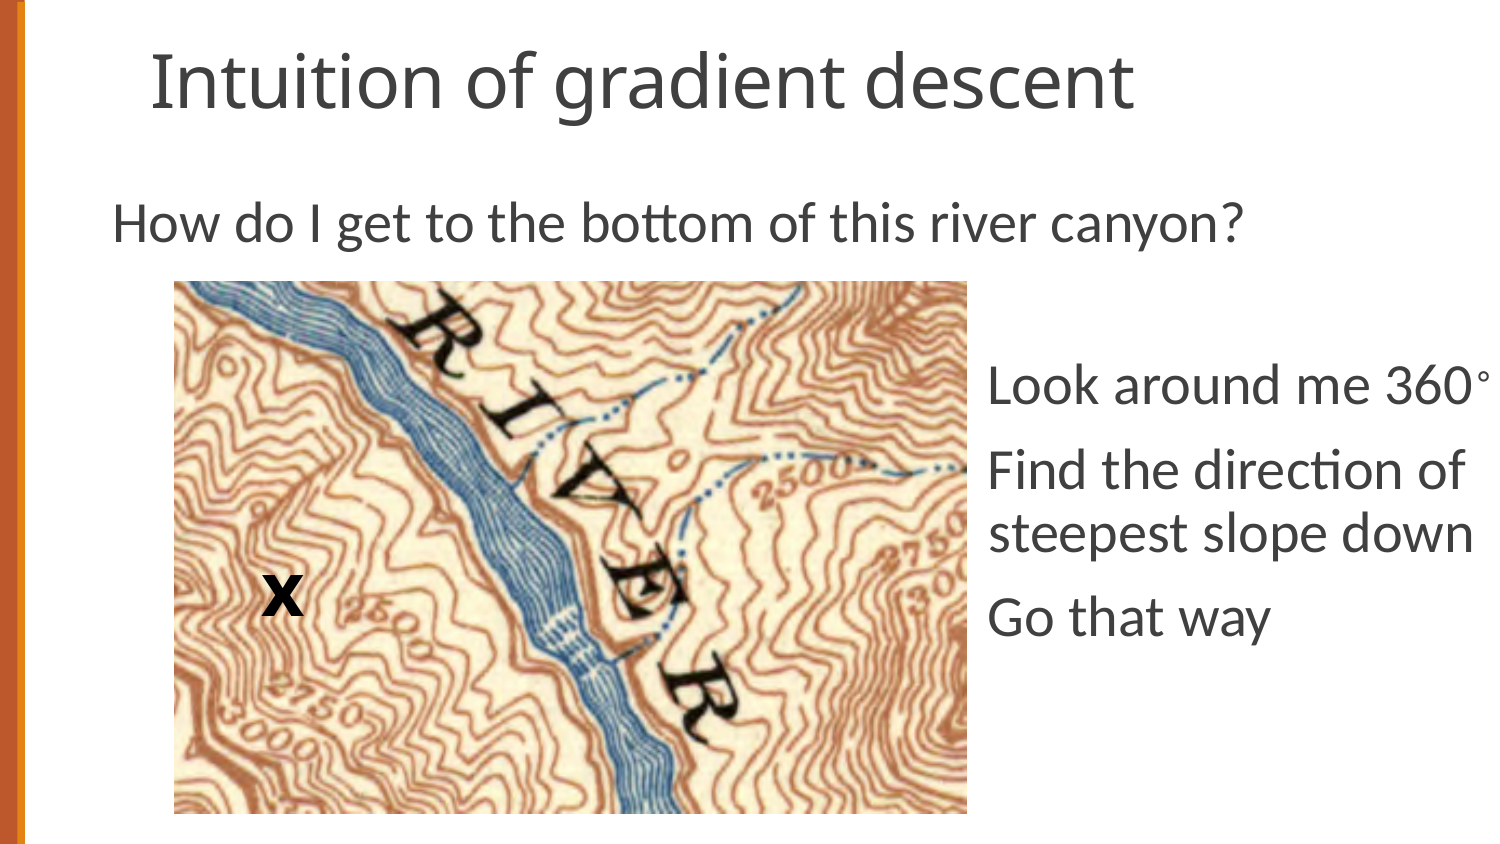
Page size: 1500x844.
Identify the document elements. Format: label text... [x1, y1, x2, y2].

title Intuition of gradient descent [135, 19, 1373, 132]
text_box Look around me 360∘ Find the direction of steepest slope down Go that way [987, 346, 1500, 814]
list How do I get to the bottom of this river canyon? [112, 184, 1350, 747]
picture [174, 281, 967, 815]
